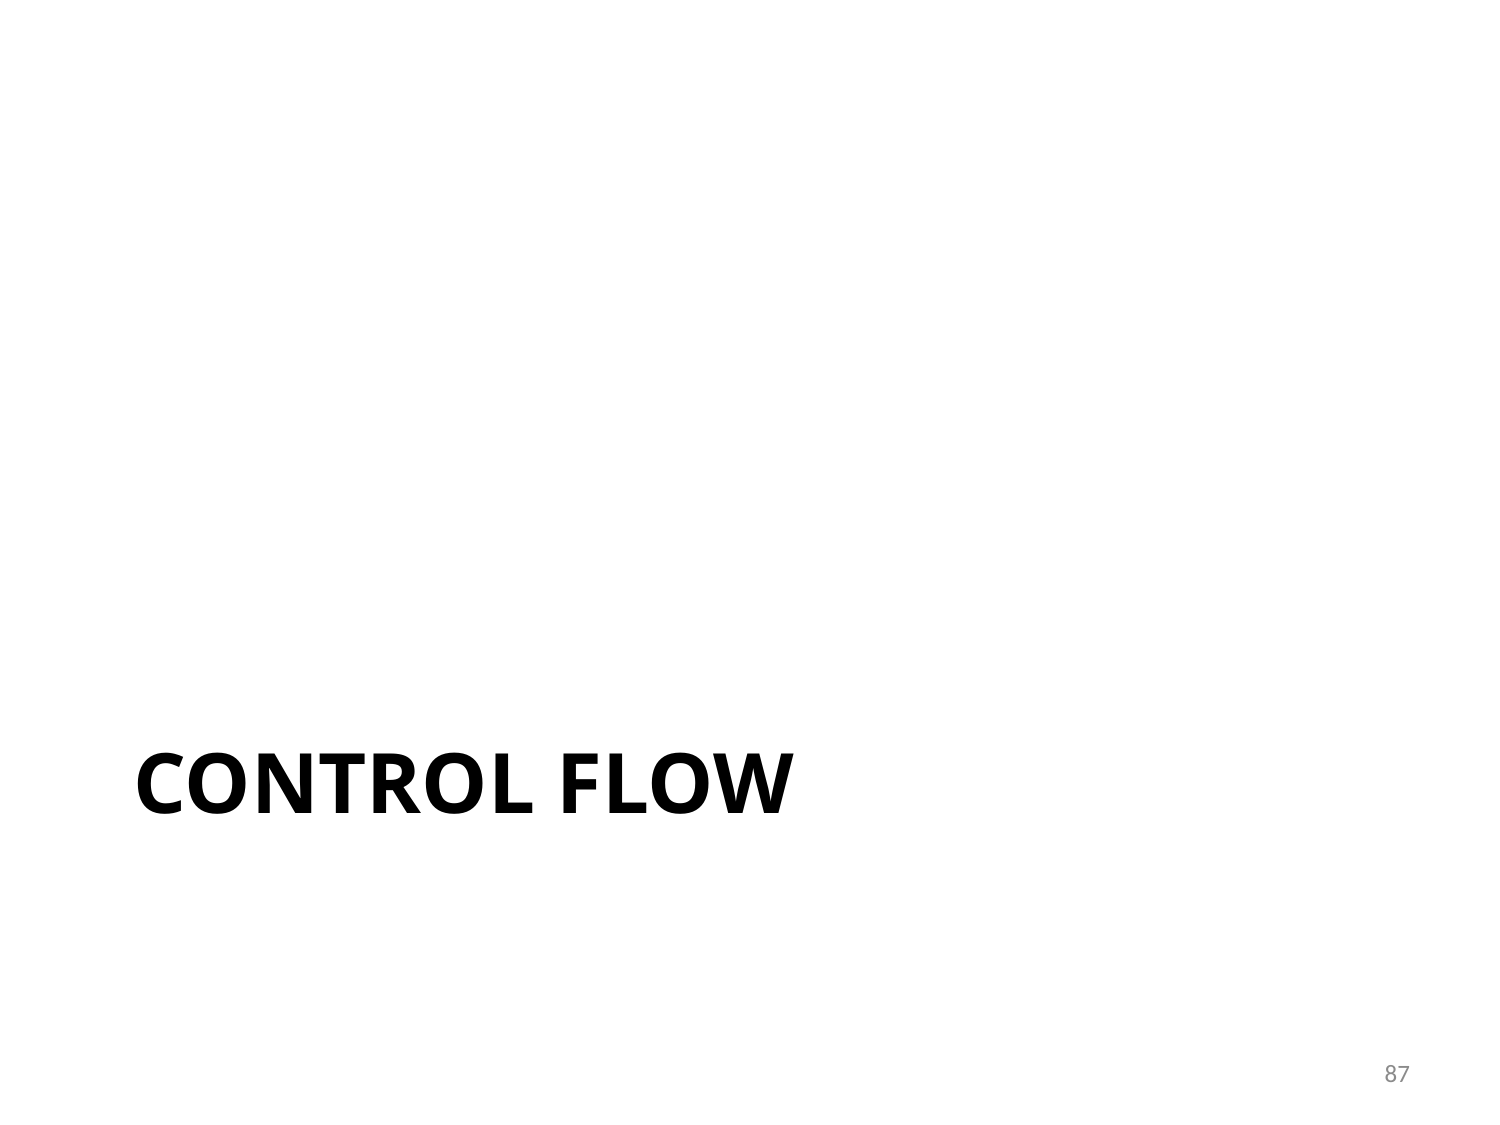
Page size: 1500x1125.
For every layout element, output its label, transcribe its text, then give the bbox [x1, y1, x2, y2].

title Control Flow [118, 722, 1394, 947]
slide_number 87 [1074, 1042, 1425, 1103]
